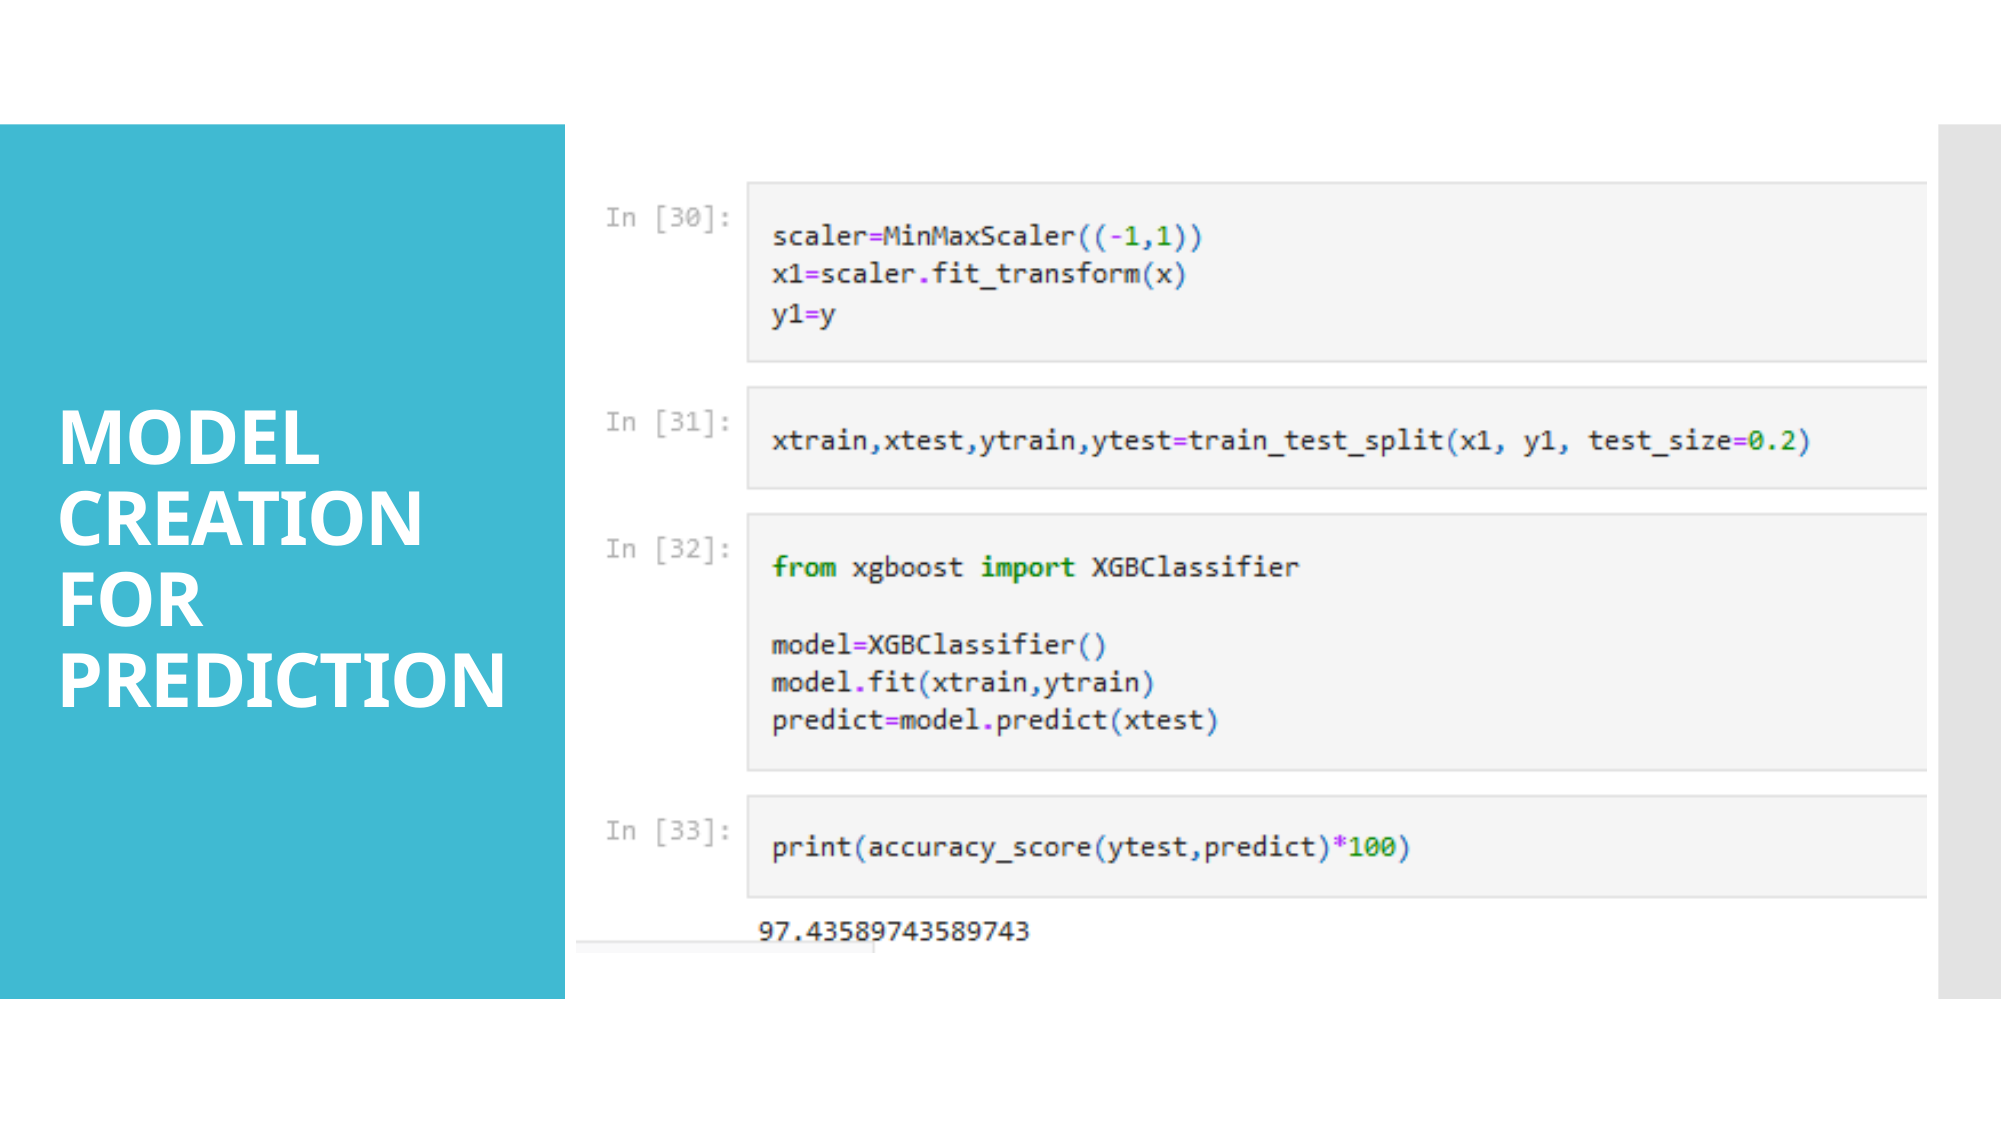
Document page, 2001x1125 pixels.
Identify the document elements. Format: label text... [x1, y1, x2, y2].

picture [576, 173, 1928, 954]
title MODEL CREATION FOR PREDICTION [41, 184, 525, 940]
